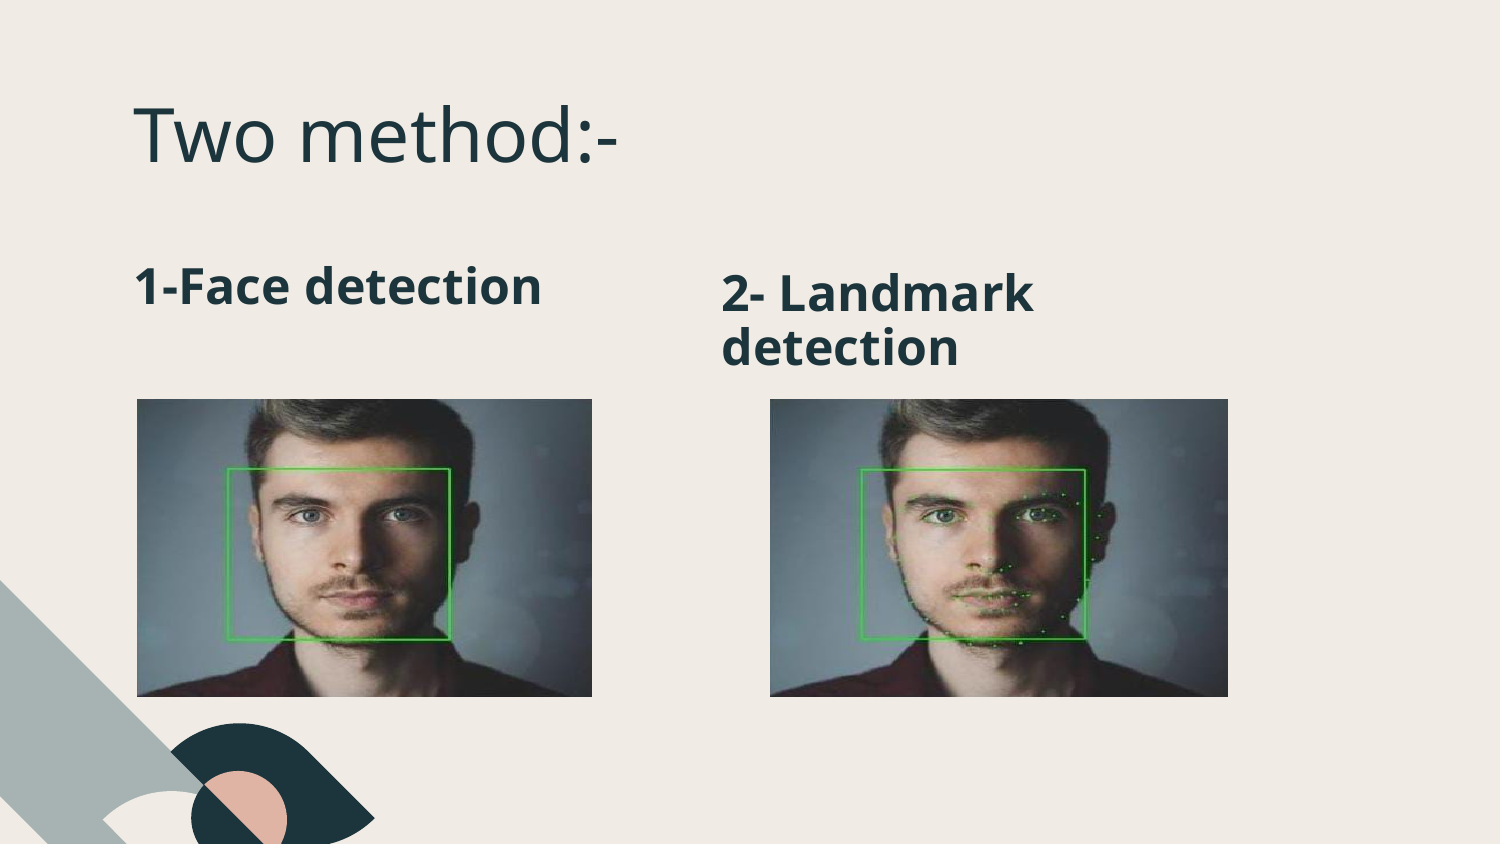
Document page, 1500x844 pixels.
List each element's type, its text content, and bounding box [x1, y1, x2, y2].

picture [770, 399, 1228, 697]
title Two method:- [118, 90, 1382, 196]
list 2- Landmark detection [706, 260, 1292, 335]
picture [136, 399, 592, 697]
list 1-Face detection [118, 253, 582, 328]
